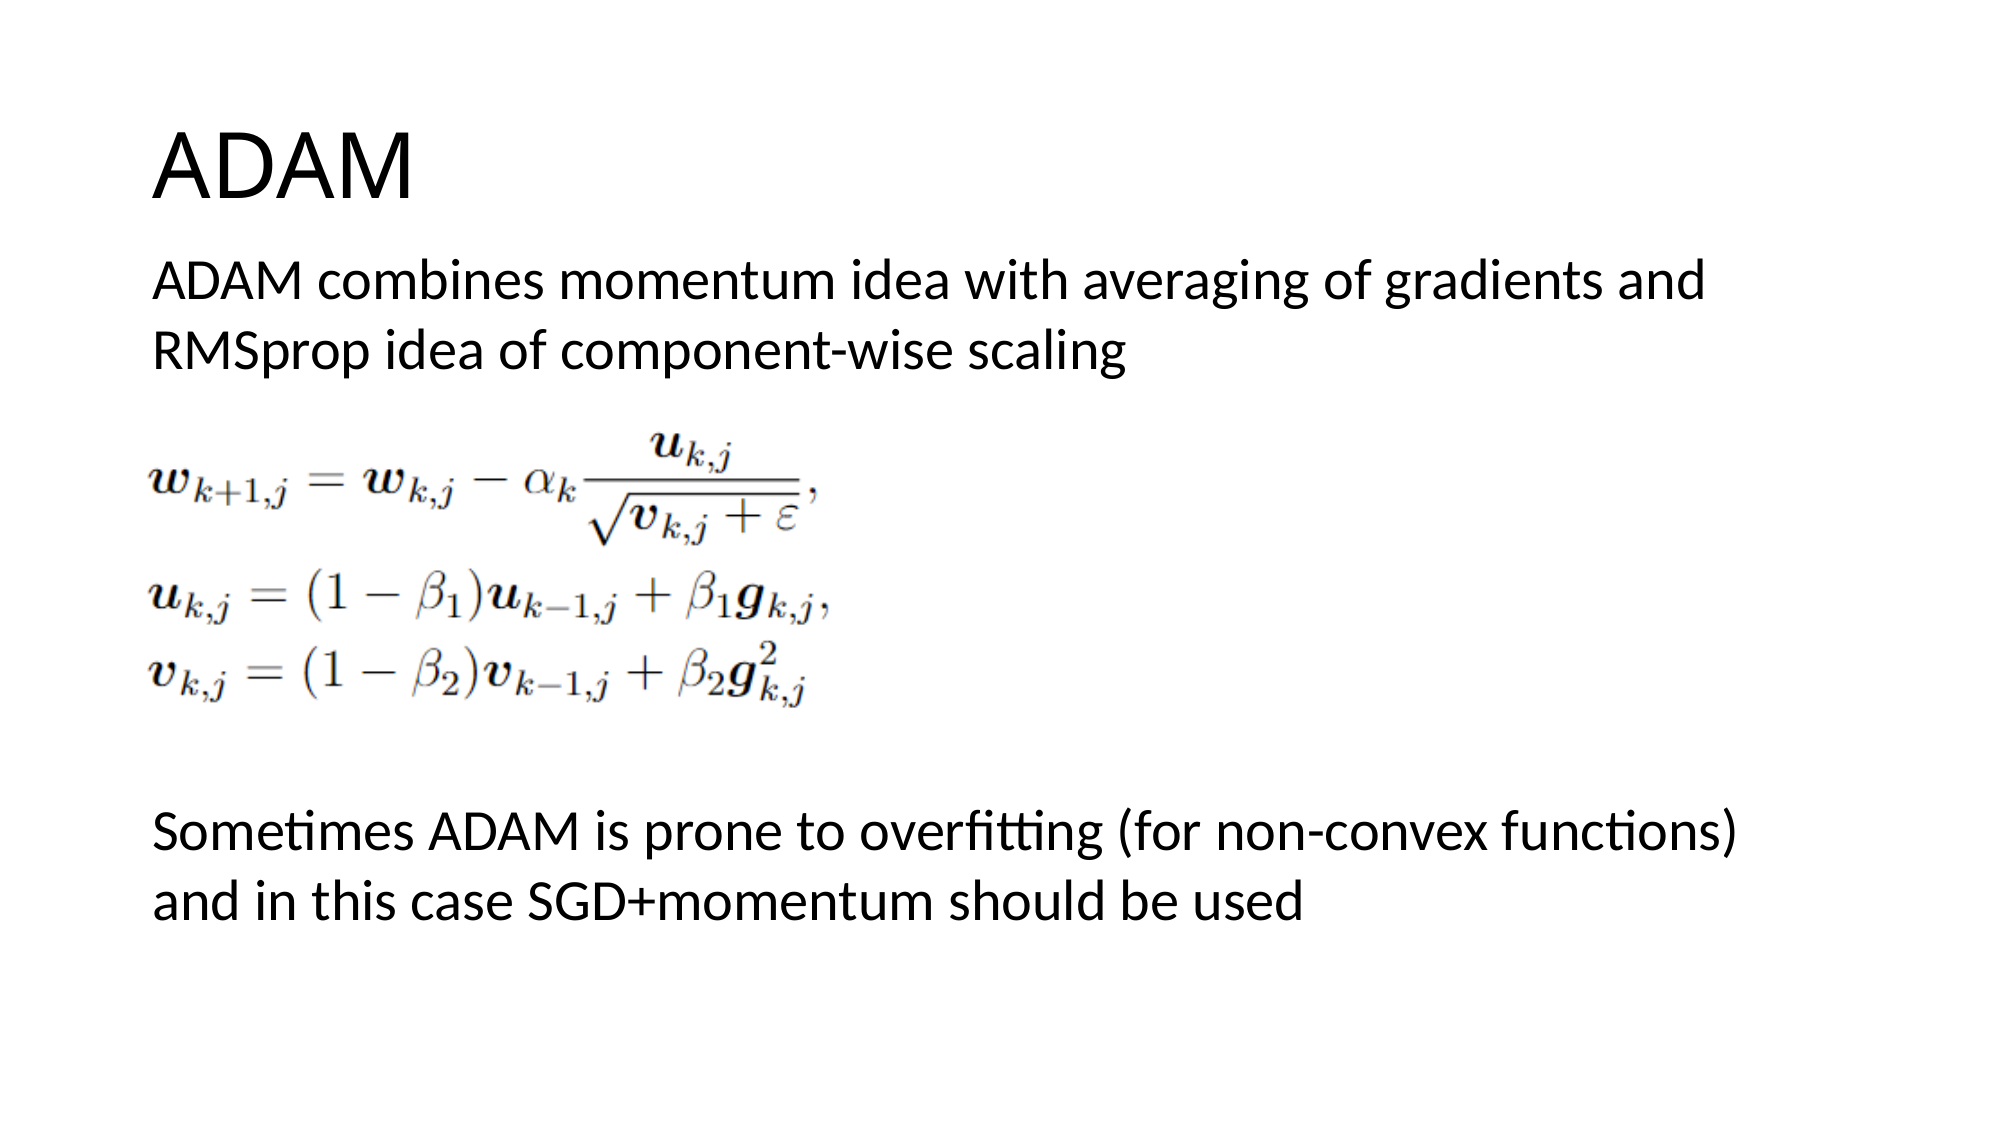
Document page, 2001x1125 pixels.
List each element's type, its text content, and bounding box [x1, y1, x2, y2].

title ADAM [137, 59, 1863, 278]
text_box ADAM combines momentum idea with averaging of gradients and RMSprop idea of component-wise scaling [137, 233, 1783, 389]
picture [137, 414, 850, 735]
text_box Sometimes ADAM is prone to overfitting (for non-convex functions) and in this case SGD+momentum should be used [137, 785, 1795, 940]
